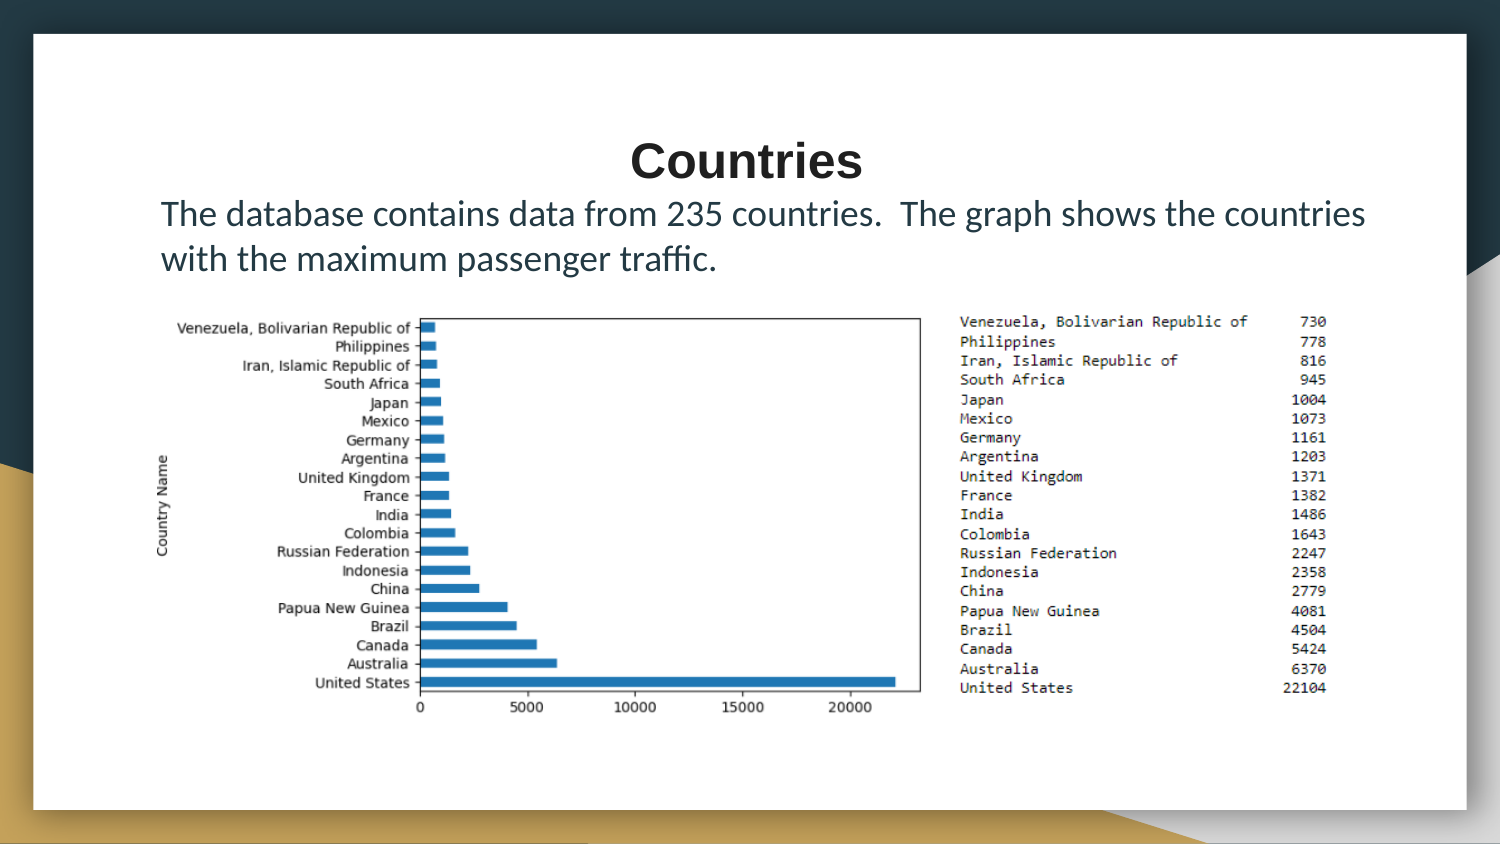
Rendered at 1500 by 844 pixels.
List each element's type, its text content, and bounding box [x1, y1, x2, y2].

picture [946, 313, 1341, 698]
picture [157, 307, 941, 722]
list Countries [134, 96, 1366, 184]
text_box The database contains data from 235 countries. The graph shows the countries with the maximum passenger traffic. [145, 174, 1417, 282]
